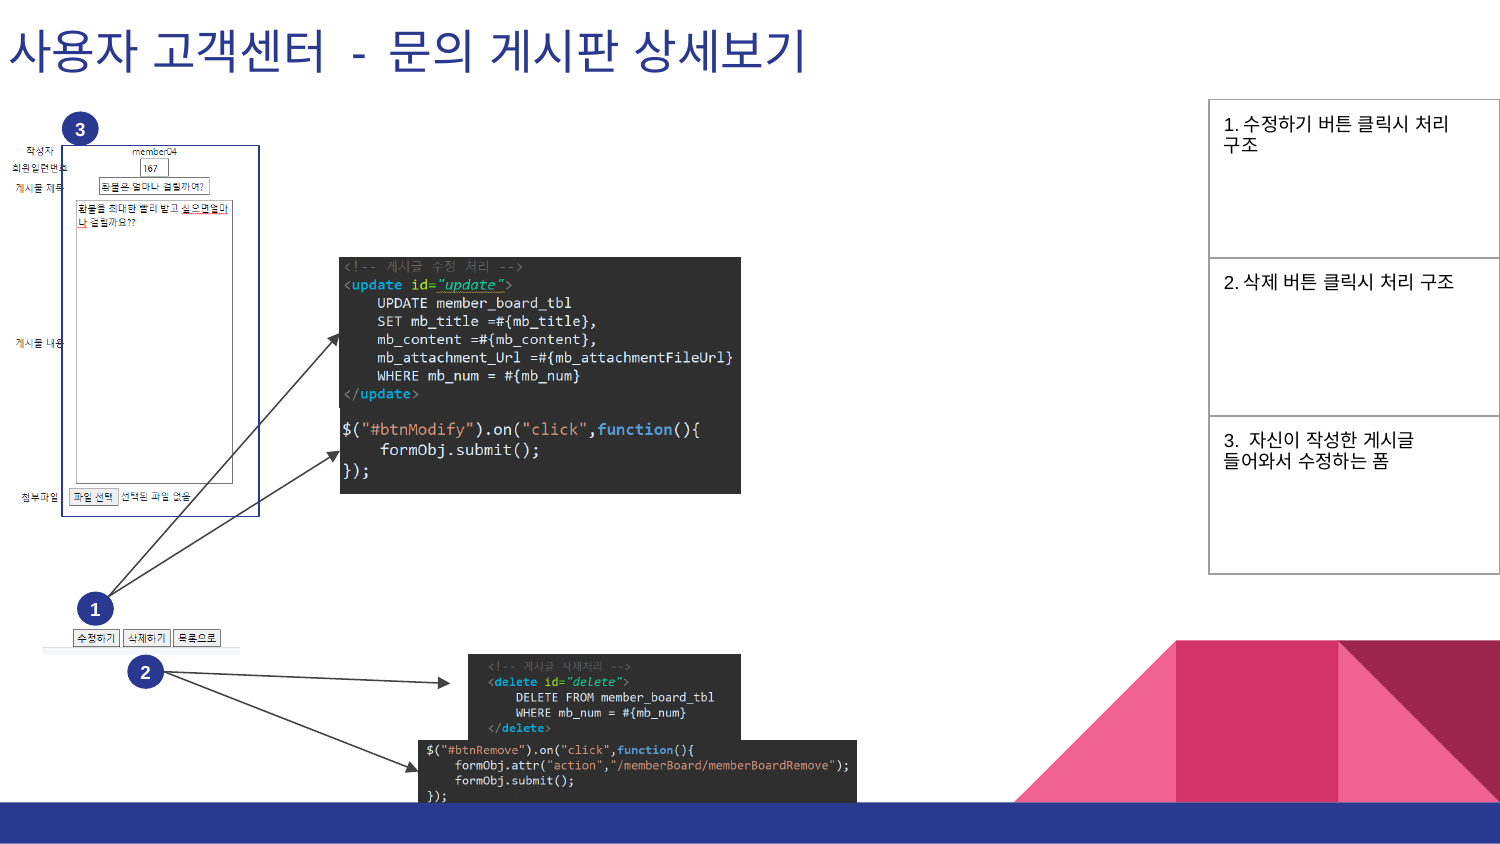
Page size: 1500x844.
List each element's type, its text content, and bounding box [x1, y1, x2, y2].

picture [418, 654, 857, 803]
table_cell 2.삭제 버튼 클릭시 처리 구조 [1210, 259, 1499, 415]
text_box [108, 450, 341, 597]
table_cell 3. 자신이 작성한 게시글 들어와서 수정하는 폼 [1210, 417, 1499, 573]
table_header 1.수정하기 버튼 클릭시 처리 구조 [1210, 100, 1499, 257]
picture [339, 257, 742, 494]
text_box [108, 332, 341, 450]
text_box 2 [127, 663, 164, 689]
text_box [163, 671, 419, 772]
picture [0, 99, 248, 517]
picture [41, 617, 240, 655]
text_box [419, 671, 451, 684]
title 사용자 고객센터 - 문의 게시판 상세보기 [0, 0, 1391, 100]
text_box [252, 145, 259, 331]
text_box 1 [77, 591, 114, 615]
